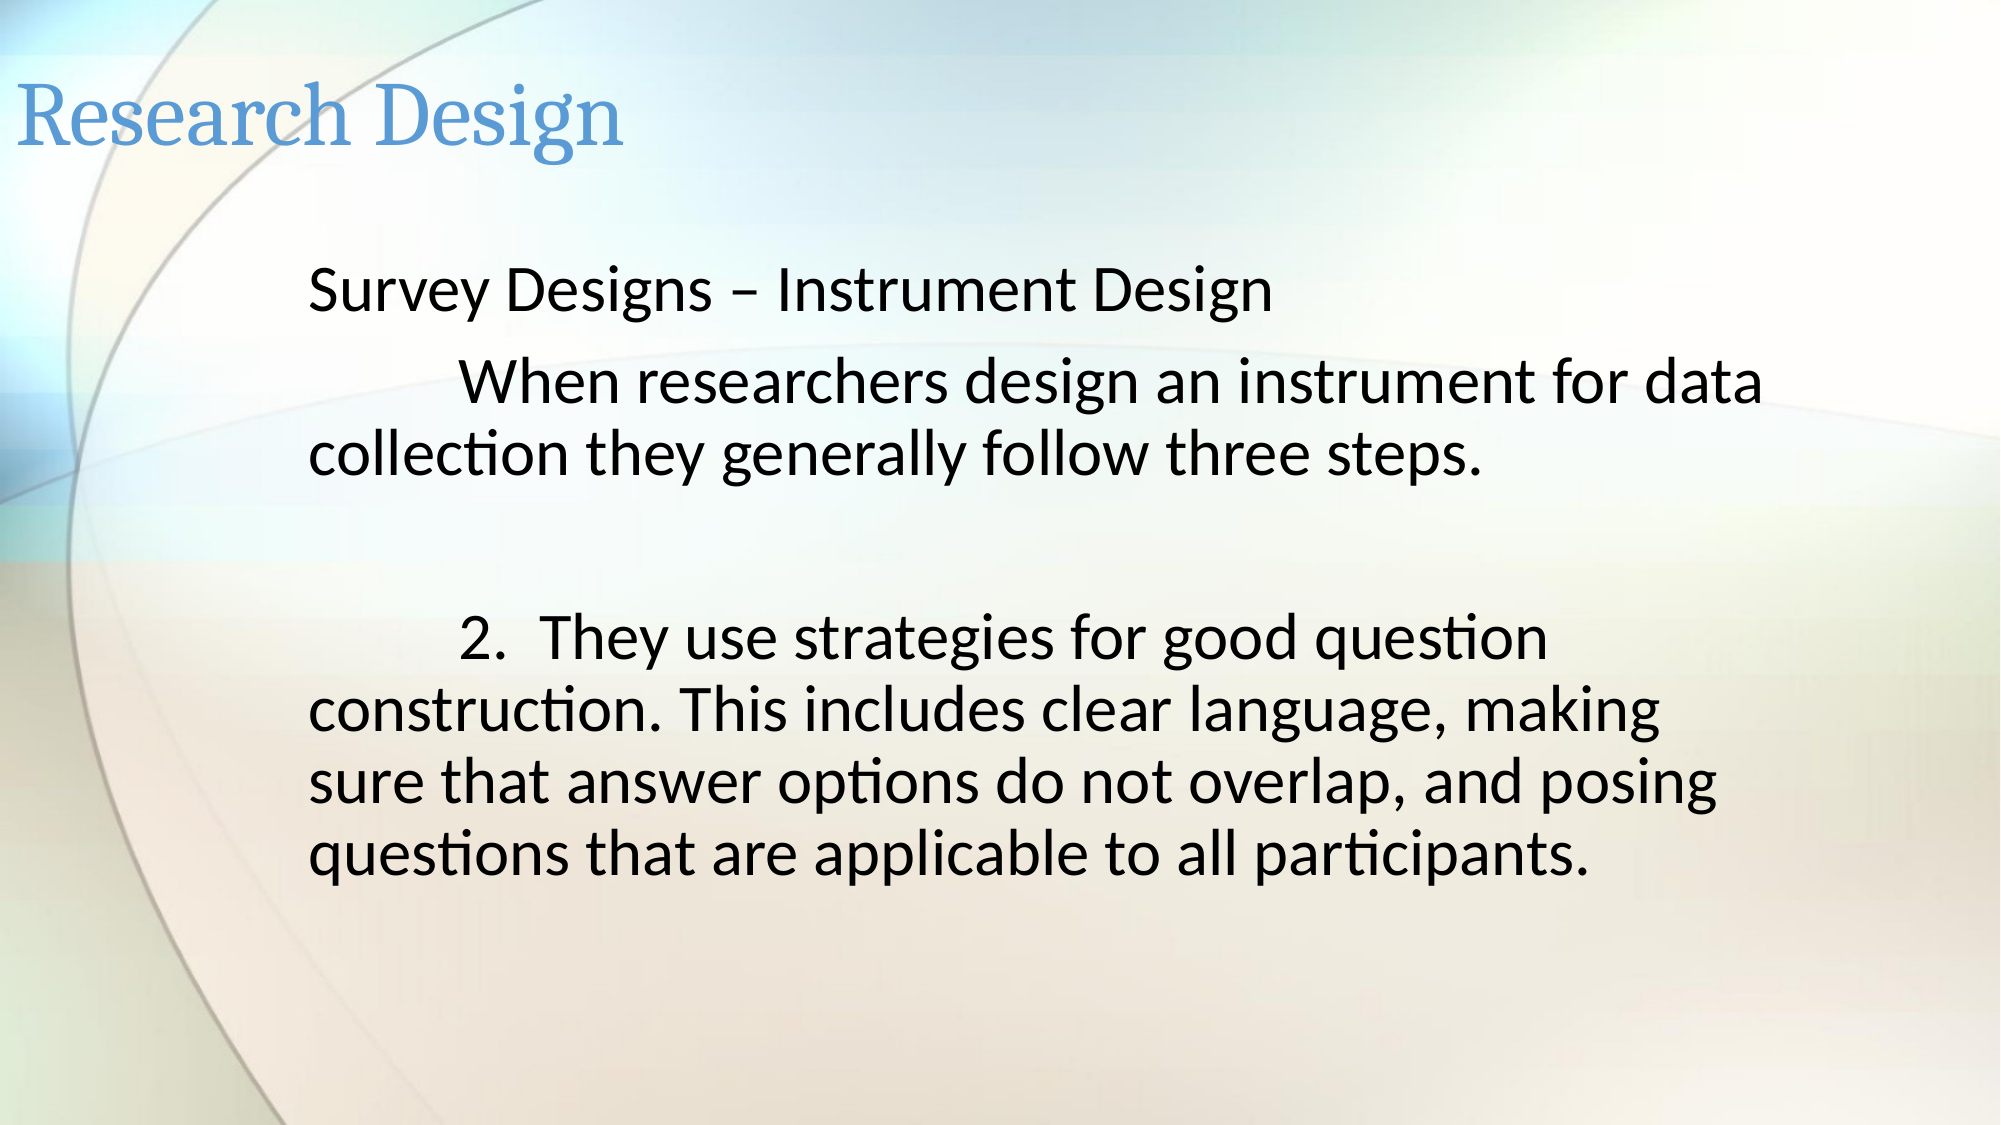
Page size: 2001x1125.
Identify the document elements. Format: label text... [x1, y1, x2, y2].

title Research Design [0, 0, 1482, 218]
list Survey Designs – Instrument Design When researchers design an instrument for data collection they generally follow three steps. 2. They use strategies for good question construction. This includes clear language, making sure that answer options do not overlap, and posing questions that are applicable to all participants. [256, 246, 1863, 1050]
picture [0, 0, 2001, 1125]
